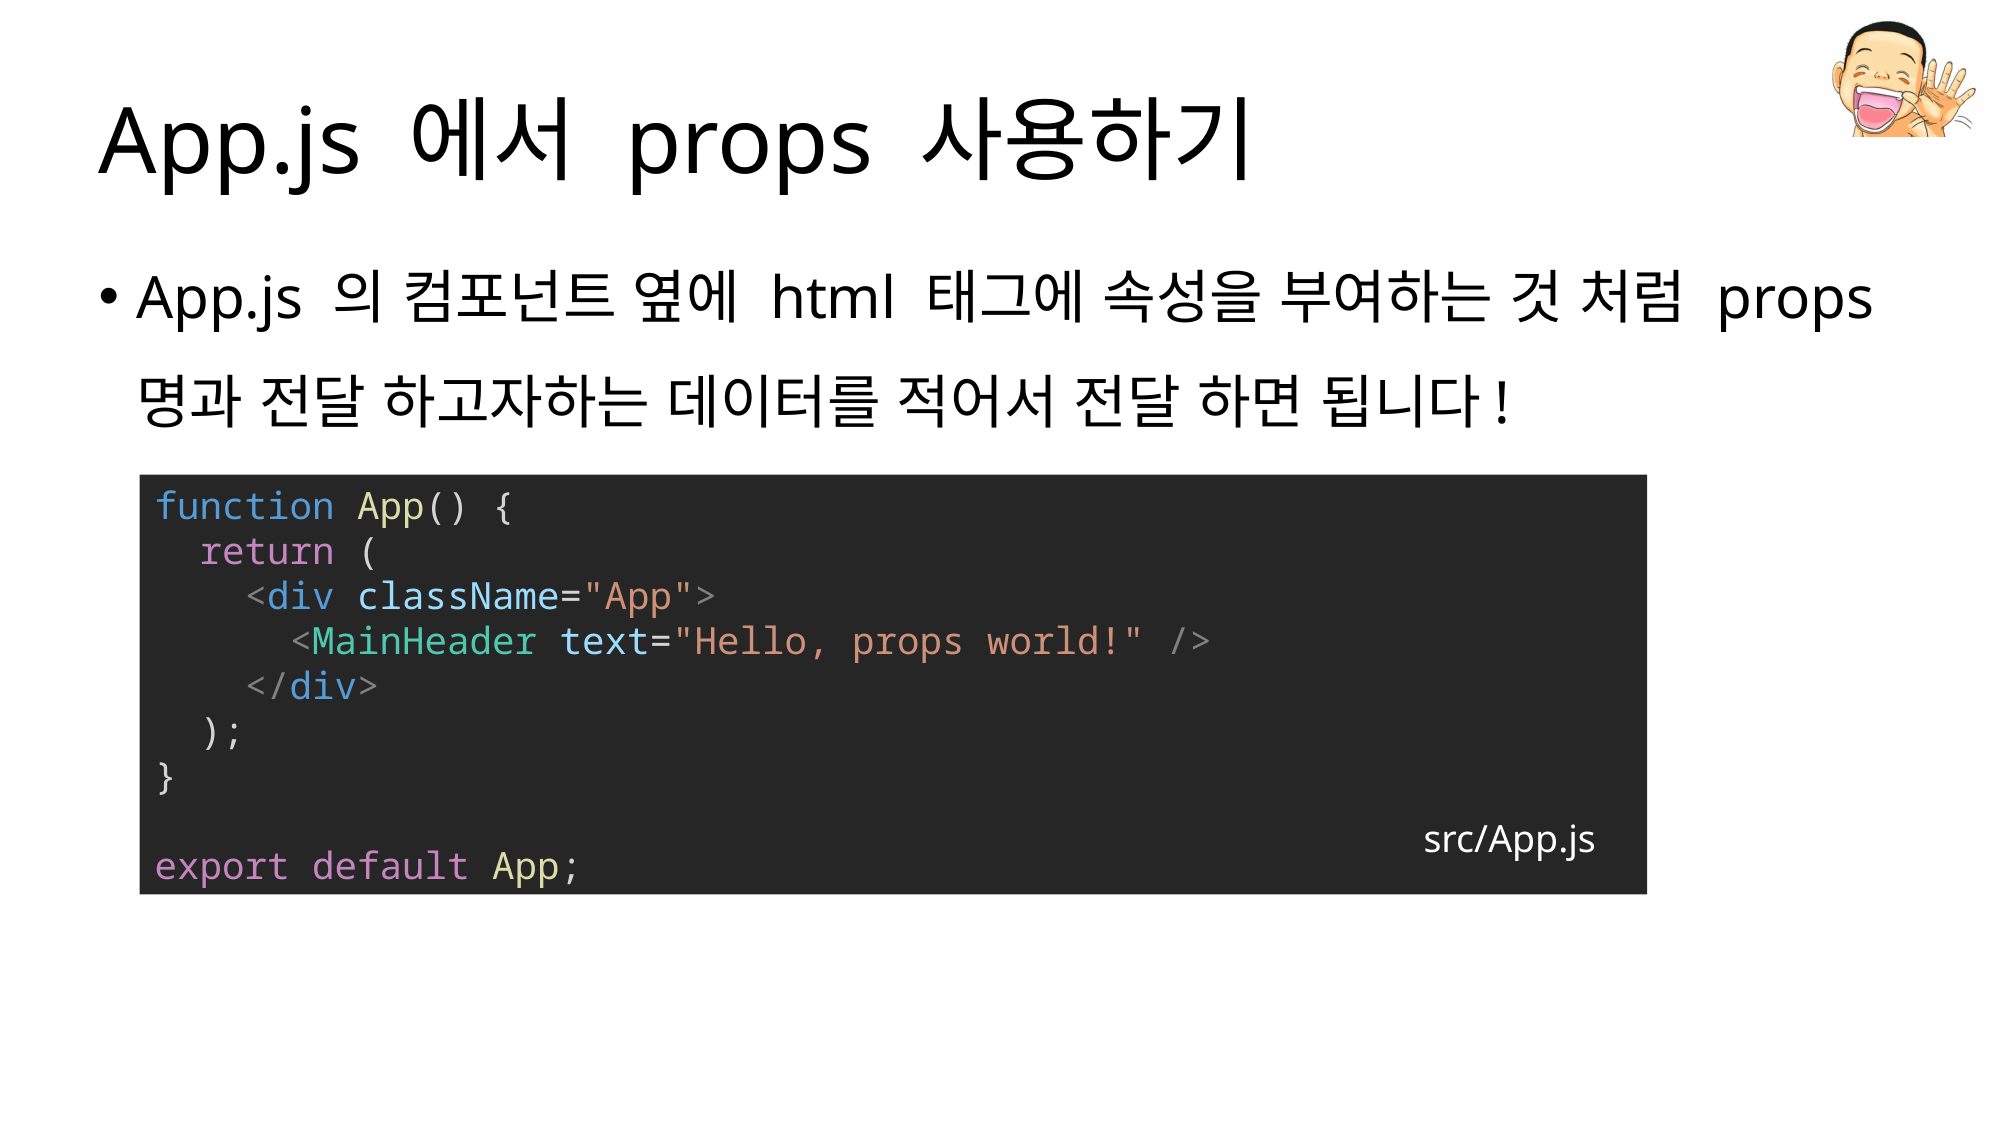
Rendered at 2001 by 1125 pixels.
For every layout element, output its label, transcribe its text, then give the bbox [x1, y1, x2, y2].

list App.js 의 컴포넌트 옆에 html 태그에 속성을 부여하는 것 처럼 props 명과 전달 하고자하는 데이터를 적어서 전달 하면 됩니다! [83, 217, 1931, 1125]
text_box function App() { return ( <div className="App"> <MainHeader text="Hello, props world!" /> </div> ); } export default App; [139, 474, 1648, 895]
picture [1931, 0, 2000, 137]
title App.js 에서 props 사용하기 [83, 0, 1931, 217]
text_box src/App.js [1408, 807, 1611, 868]
